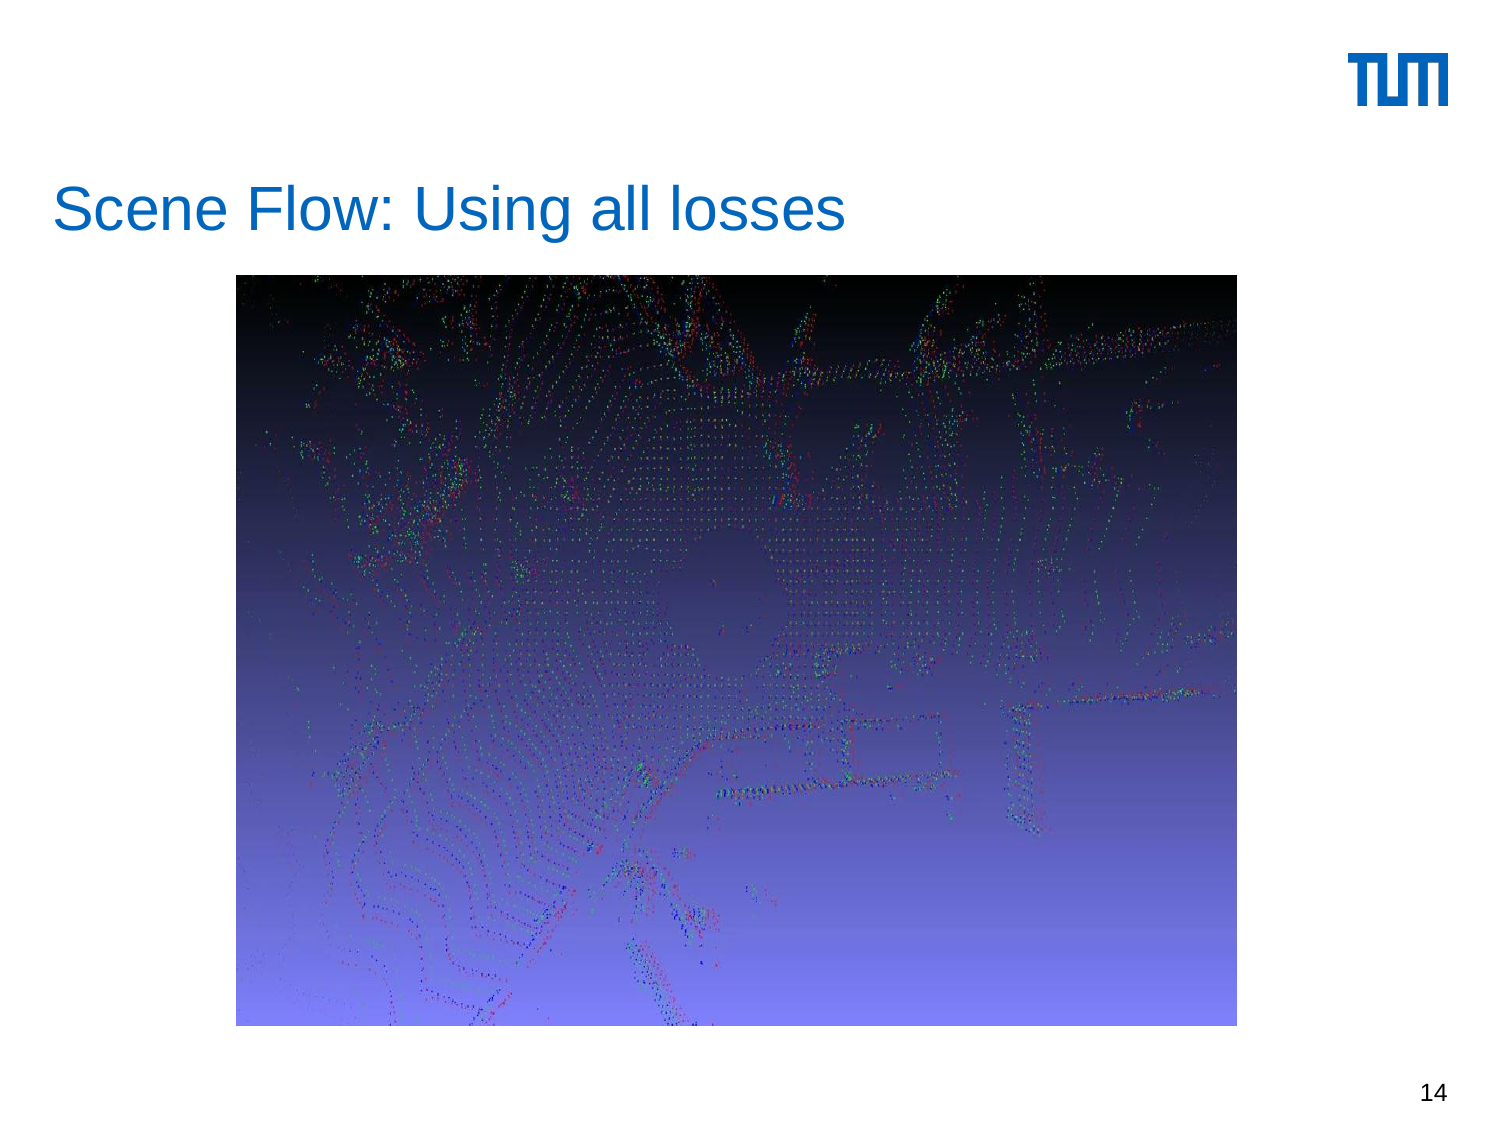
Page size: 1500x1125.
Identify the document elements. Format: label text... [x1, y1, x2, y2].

slide_number ‹#› [1111, 1061, 1448, 1122]
picture [236, 275, 1237, 1026]
picture [1348, 53, 1448, 106]
title Scene Flow: Using all losses [52, 163, 1449, 351]
